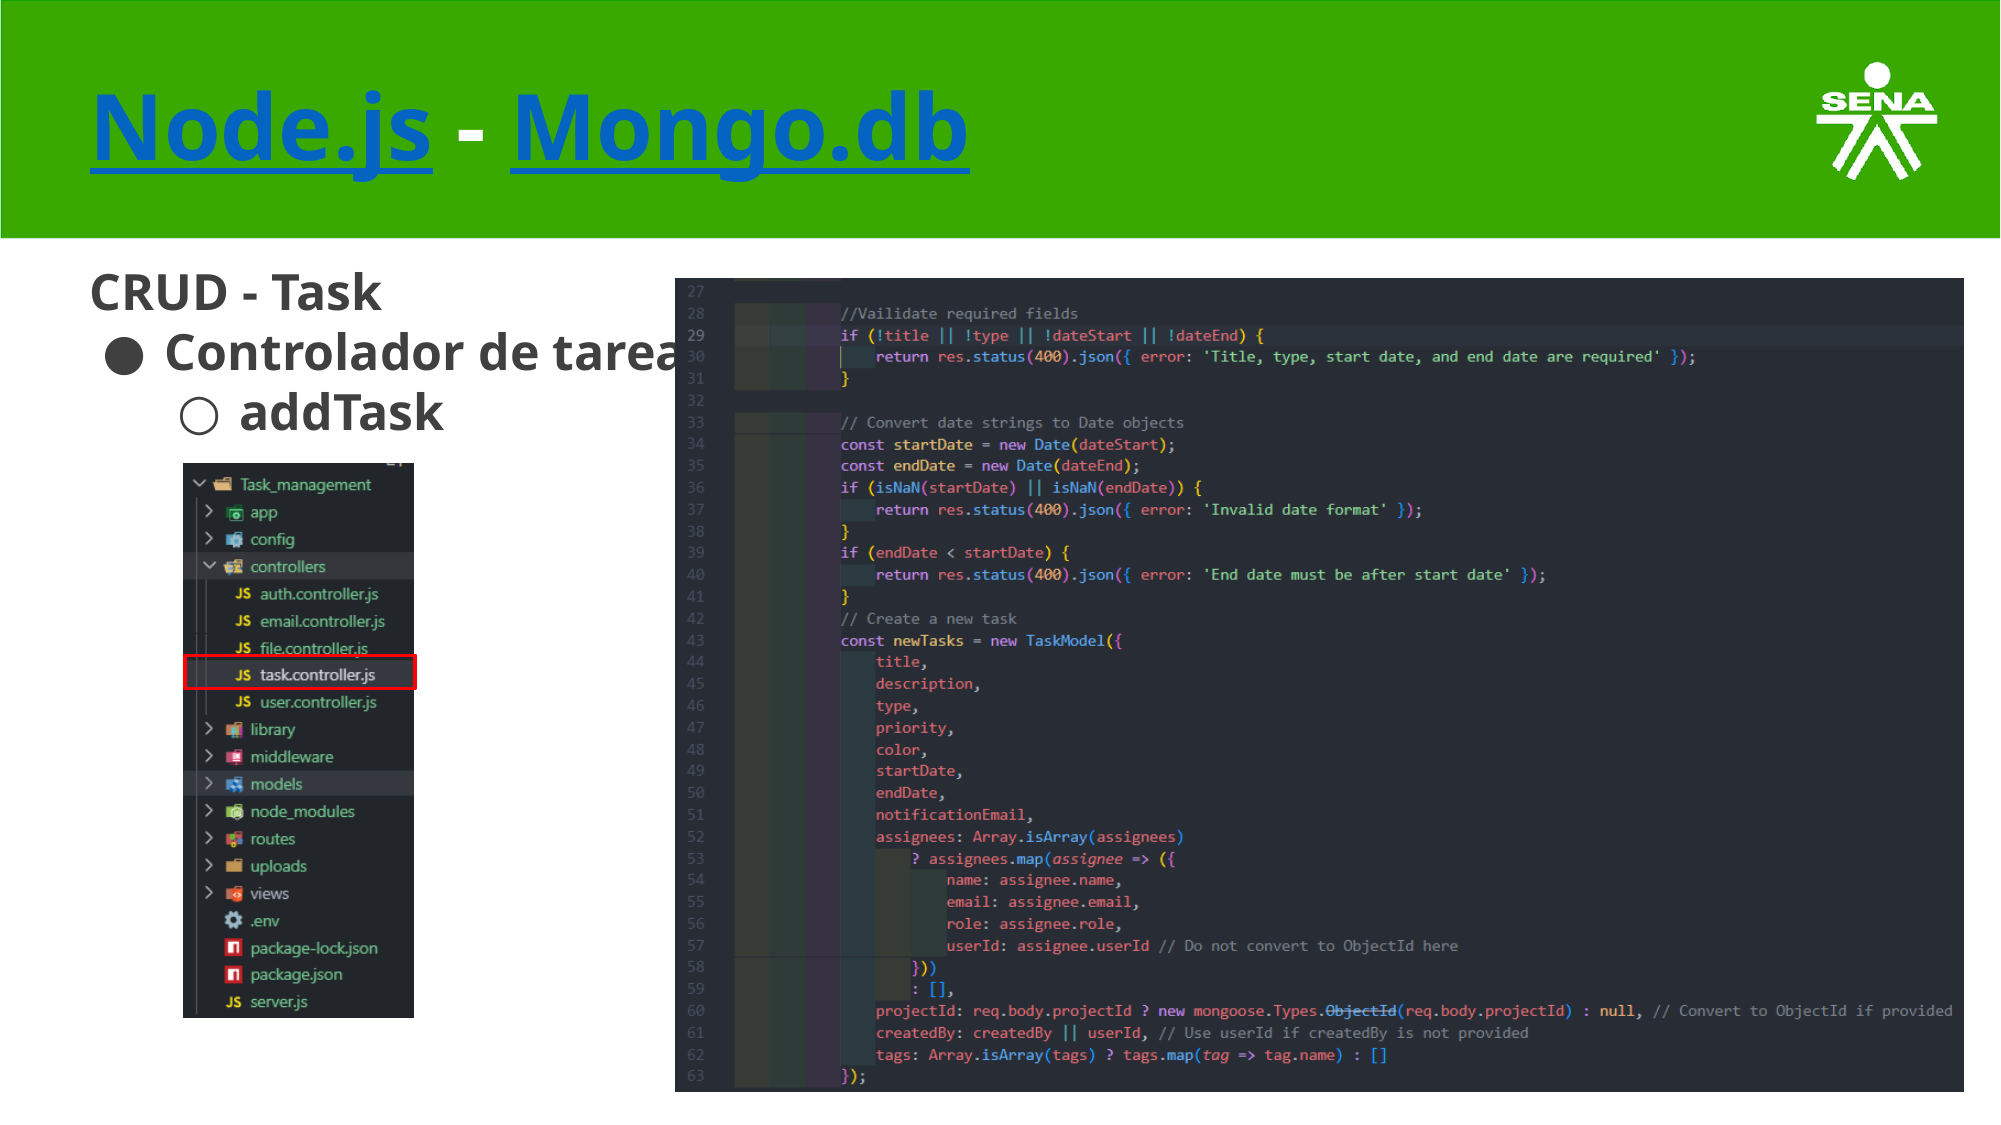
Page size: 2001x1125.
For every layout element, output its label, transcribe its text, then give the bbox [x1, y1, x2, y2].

picture [0, 0, 2001, 1125]
text_box CRUD - Task Controlador de tareas addTask [74, 252, 1753, 1036]
title Node.js - Mongo.db [74, 18, 1800, 236]
